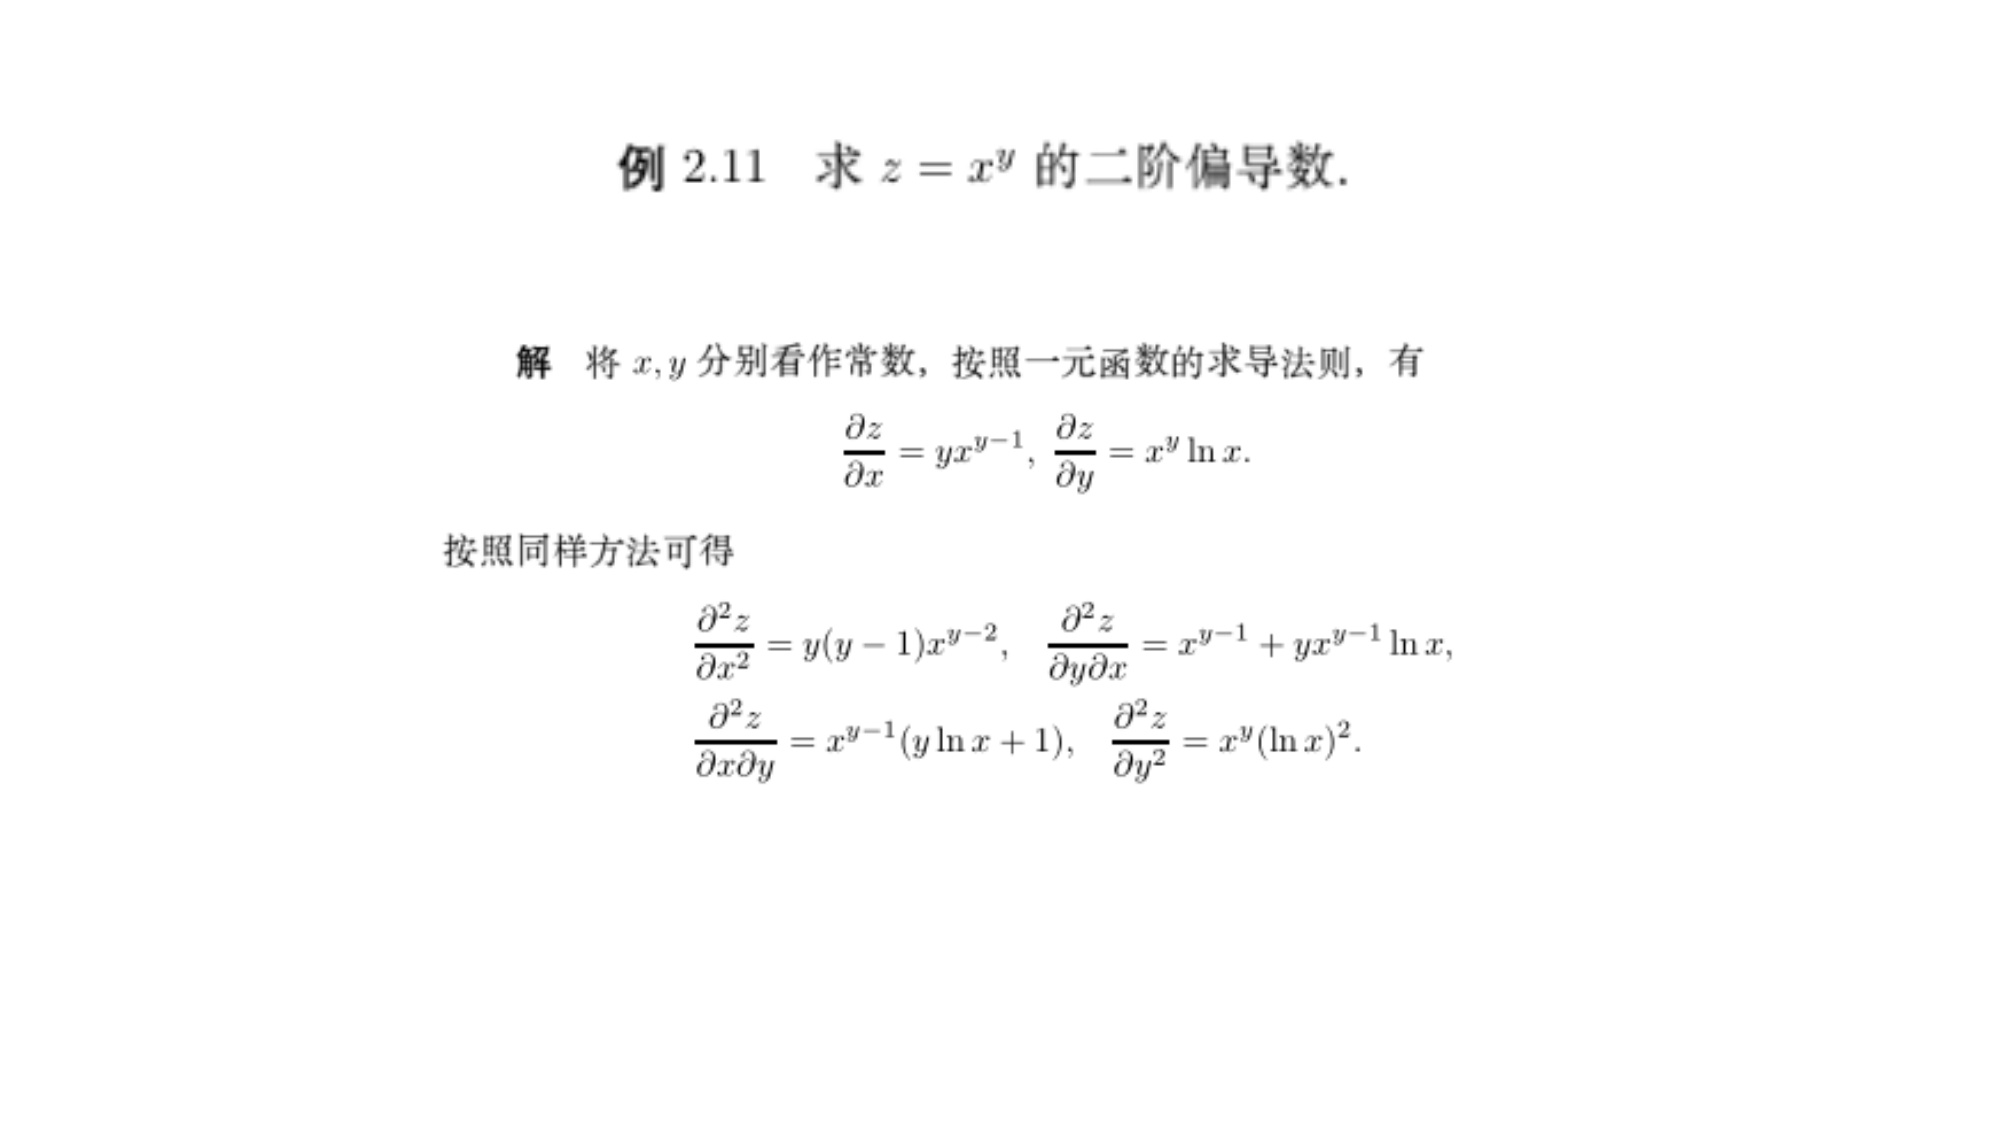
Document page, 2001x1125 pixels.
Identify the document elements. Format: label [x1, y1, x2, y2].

picture [602, 122, 1373, 215]
picture [404, 327, 1482, 798]
